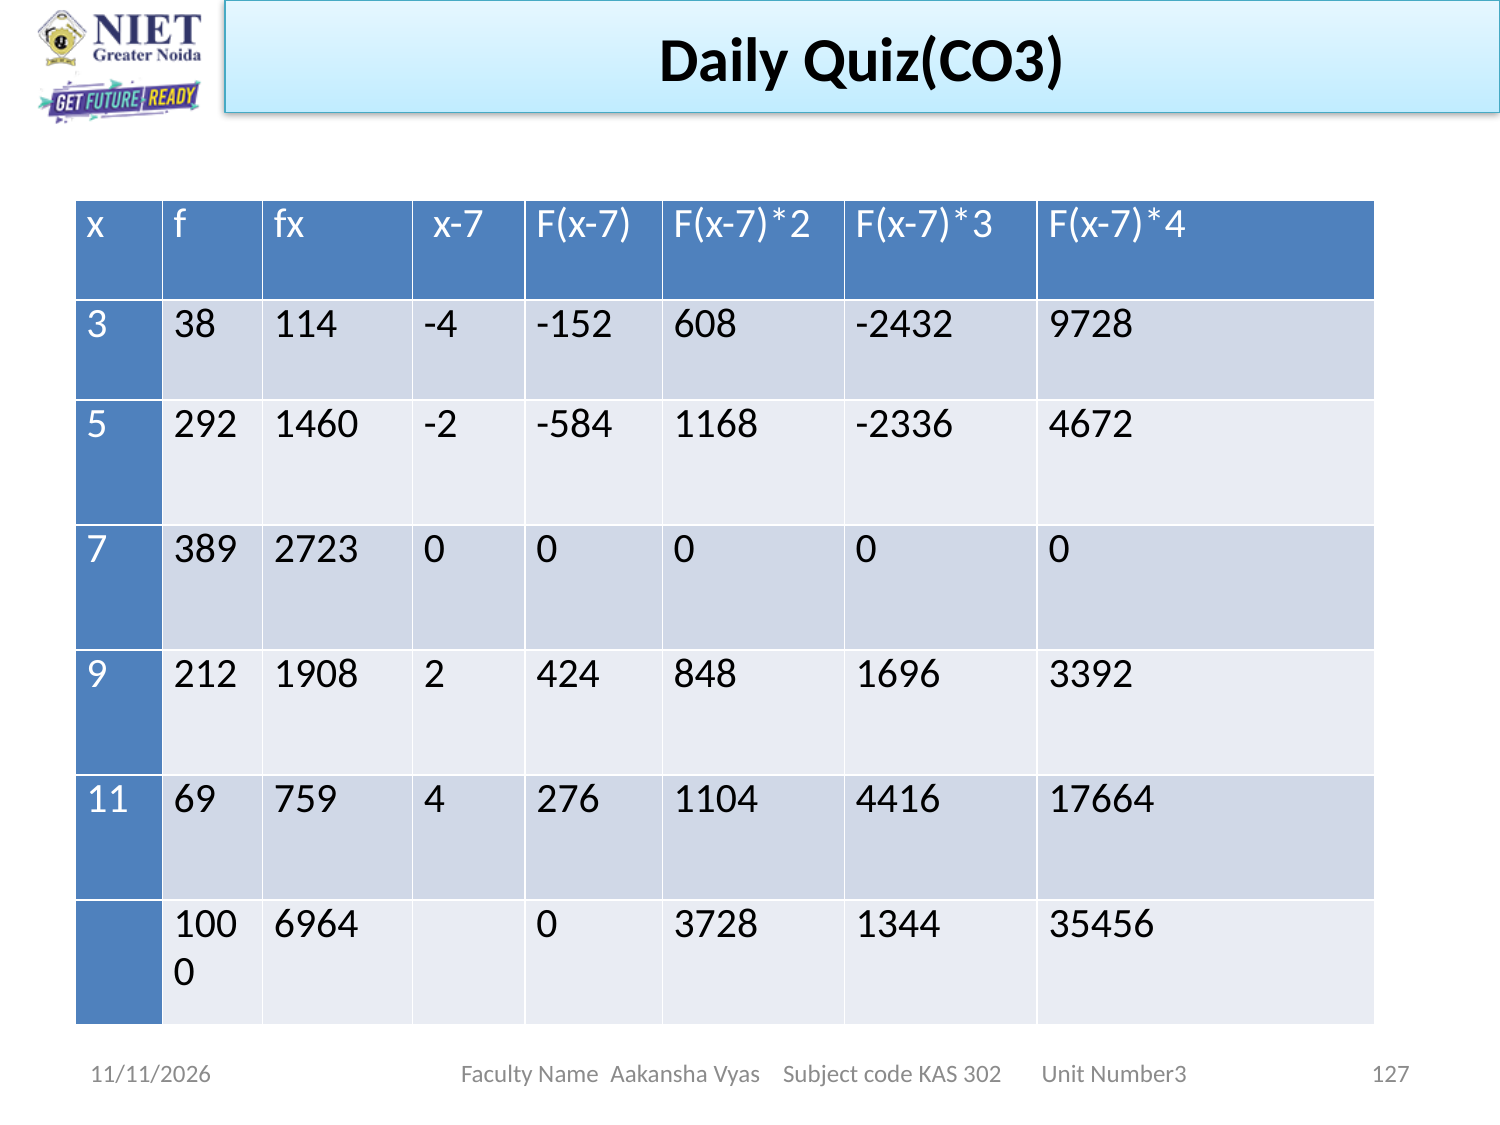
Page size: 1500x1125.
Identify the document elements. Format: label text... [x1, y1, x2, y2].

picture [0, 0, 238, 135]
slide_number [75, 1042, 412, 1103]
footer Faculty Name Aakansha Vyas Subject code KAS 302 Unit Number3 [412, 1042, 1074, 1103]
slide_number 127 [1074, 1042, 1425, 1103]
text_box Daily Quiz(CO3) [238, 0, 1500, 113]
